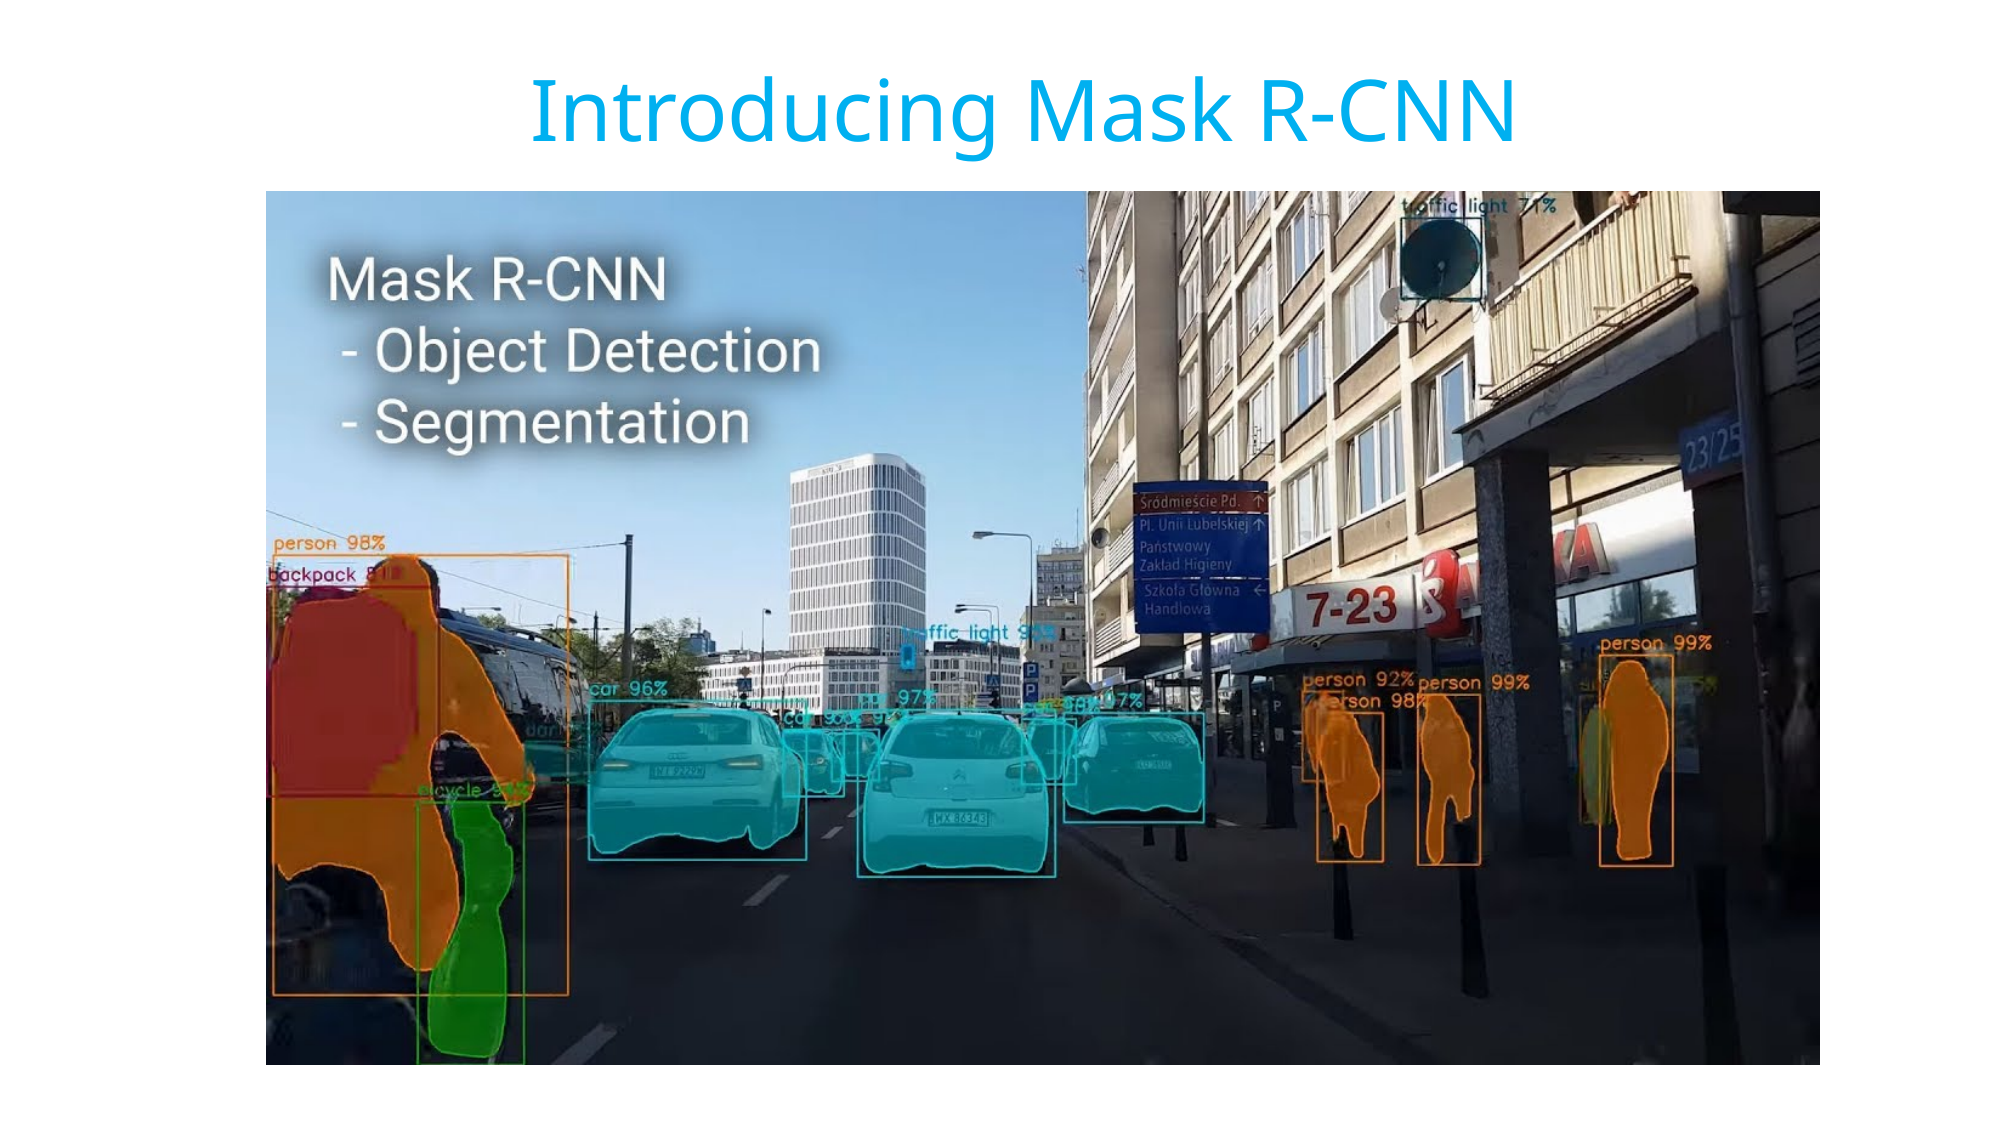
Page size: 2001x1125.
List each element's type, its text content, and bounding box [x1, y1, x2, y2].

title Introducing Mask R-CNN [137, 59, 1863, 168]
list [266, 191, 1820, 1065]
